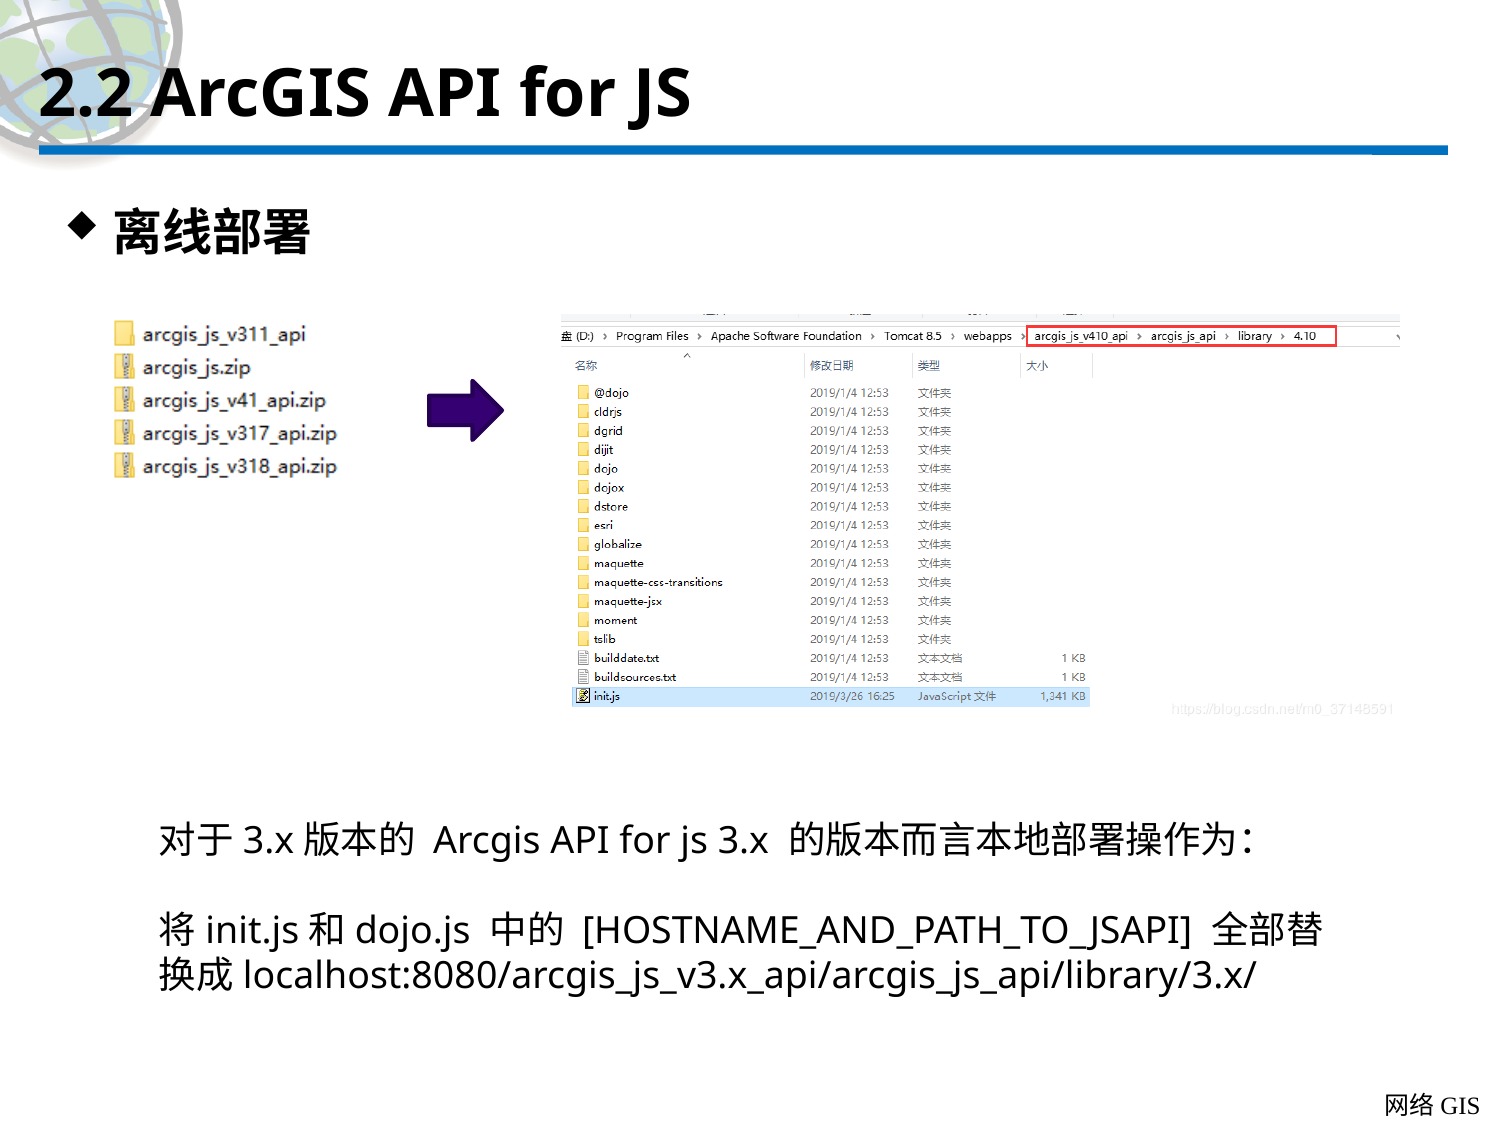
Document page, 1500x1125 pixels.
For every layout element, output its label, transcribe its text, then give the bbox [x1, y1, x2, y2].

list 离线部署 [49, 193, 1451, 291]
text_box 对于3.x版本的 Arcgis API for js 3.x 的版本而言本地部署操作为： 将init.js和dojo.js 中的 [HOSTNAME_AND_PATH_TO_JSAPI] 全部替换成localhost:8080/arcgis_js_v3.x_api/arcgis_js_api/library/3.x/ [144, 808, 1356, 1004]
picture [0, 0, 184, 180]
picture [88, 302, 430, 536]
title 2.2 ArcGIS API for JS [22, 37, 1473, 138]
text_box [434, 378, 505, 442]
picture [560, 314, 1400, 725]
